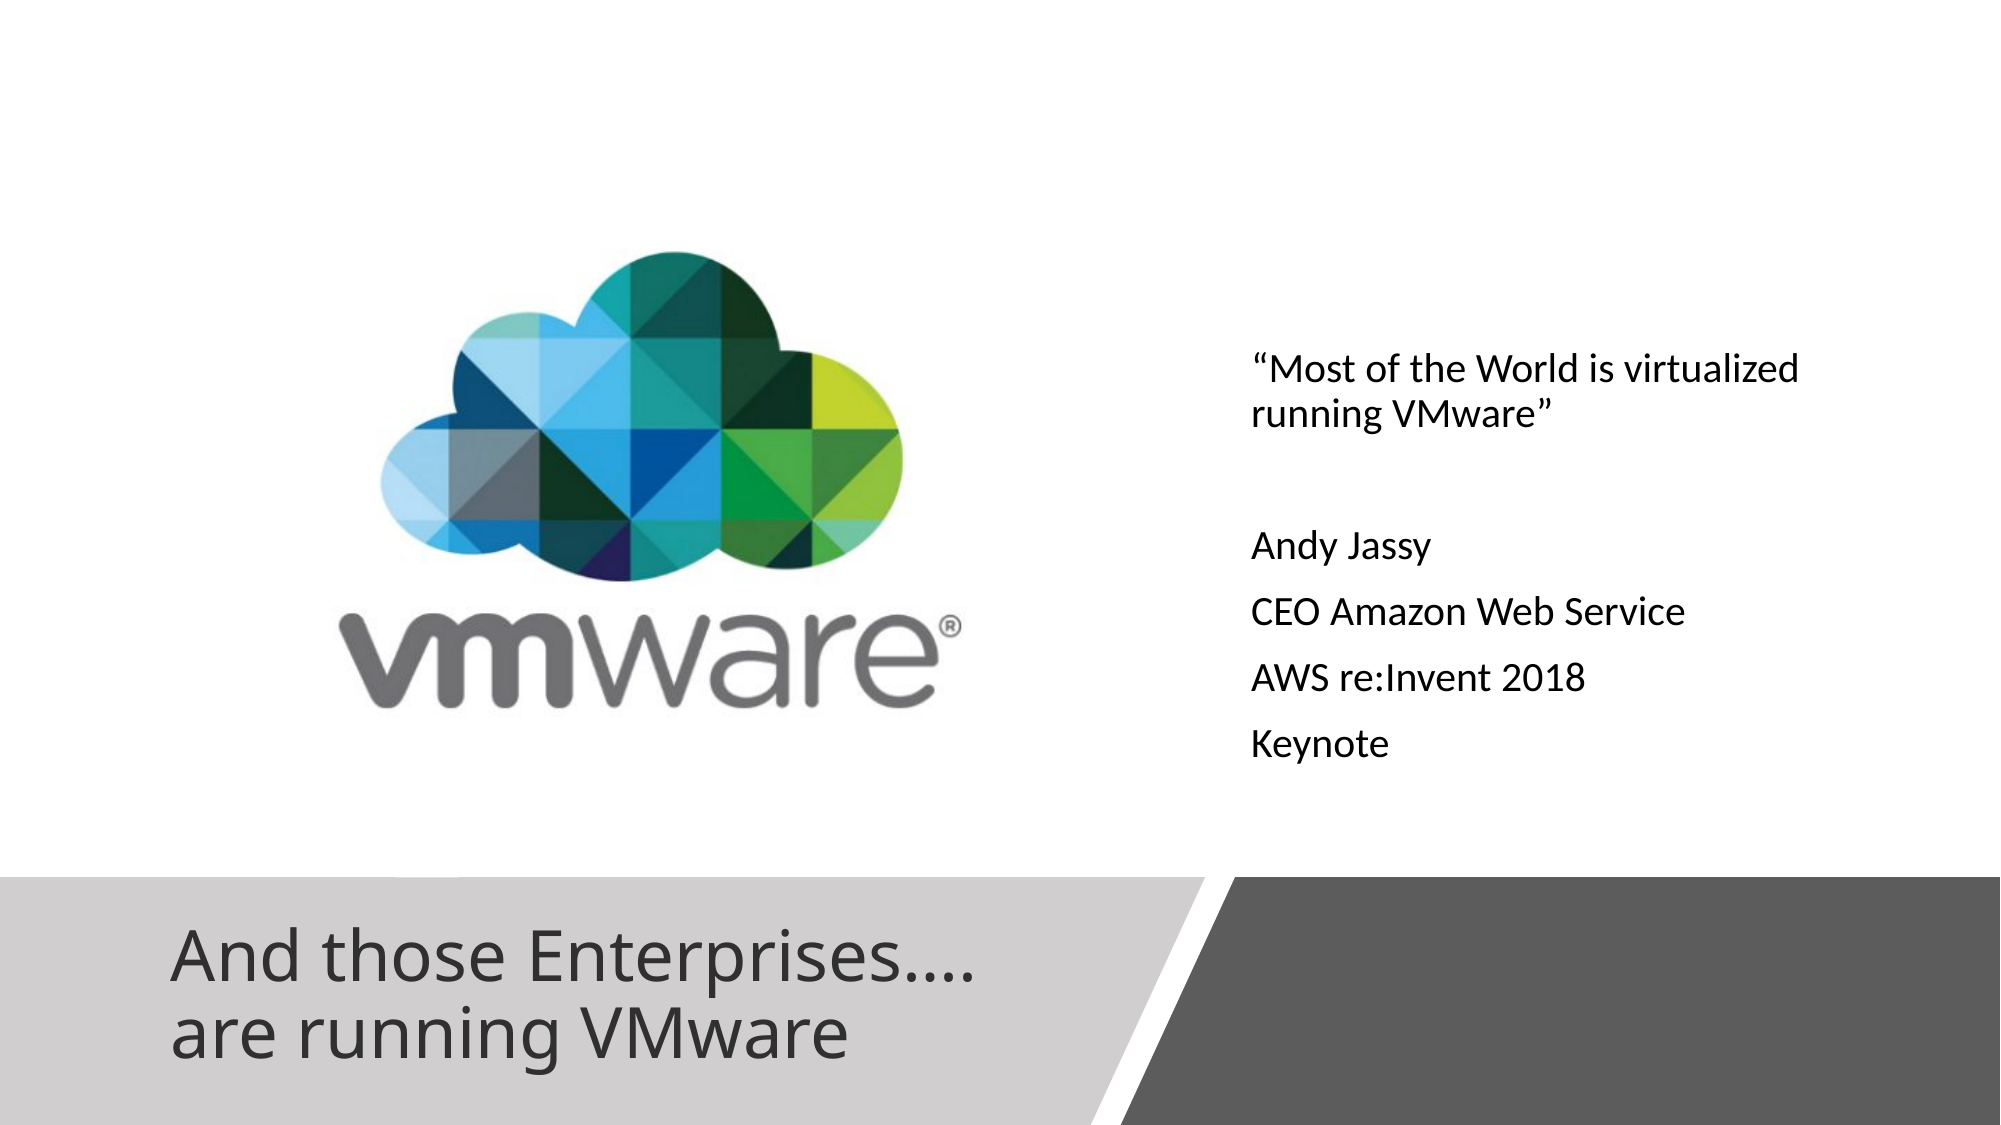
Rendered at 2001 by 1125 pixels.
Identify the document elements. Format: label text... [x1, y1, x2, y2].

list “Most of the World is virtualized running VMware” Andy Jassy CEO Amazon Web Service AWS re:Invent 2018 Keynote [1236, 158, 1894, 818]
text_box [0, 875, 1207, 1125]
picture [155, 228, 1131, 743]
text_box [1119, 875, 2000, 1125]
title And those Enterprises…. are running VMware [155, 907, 1090, 1087]
